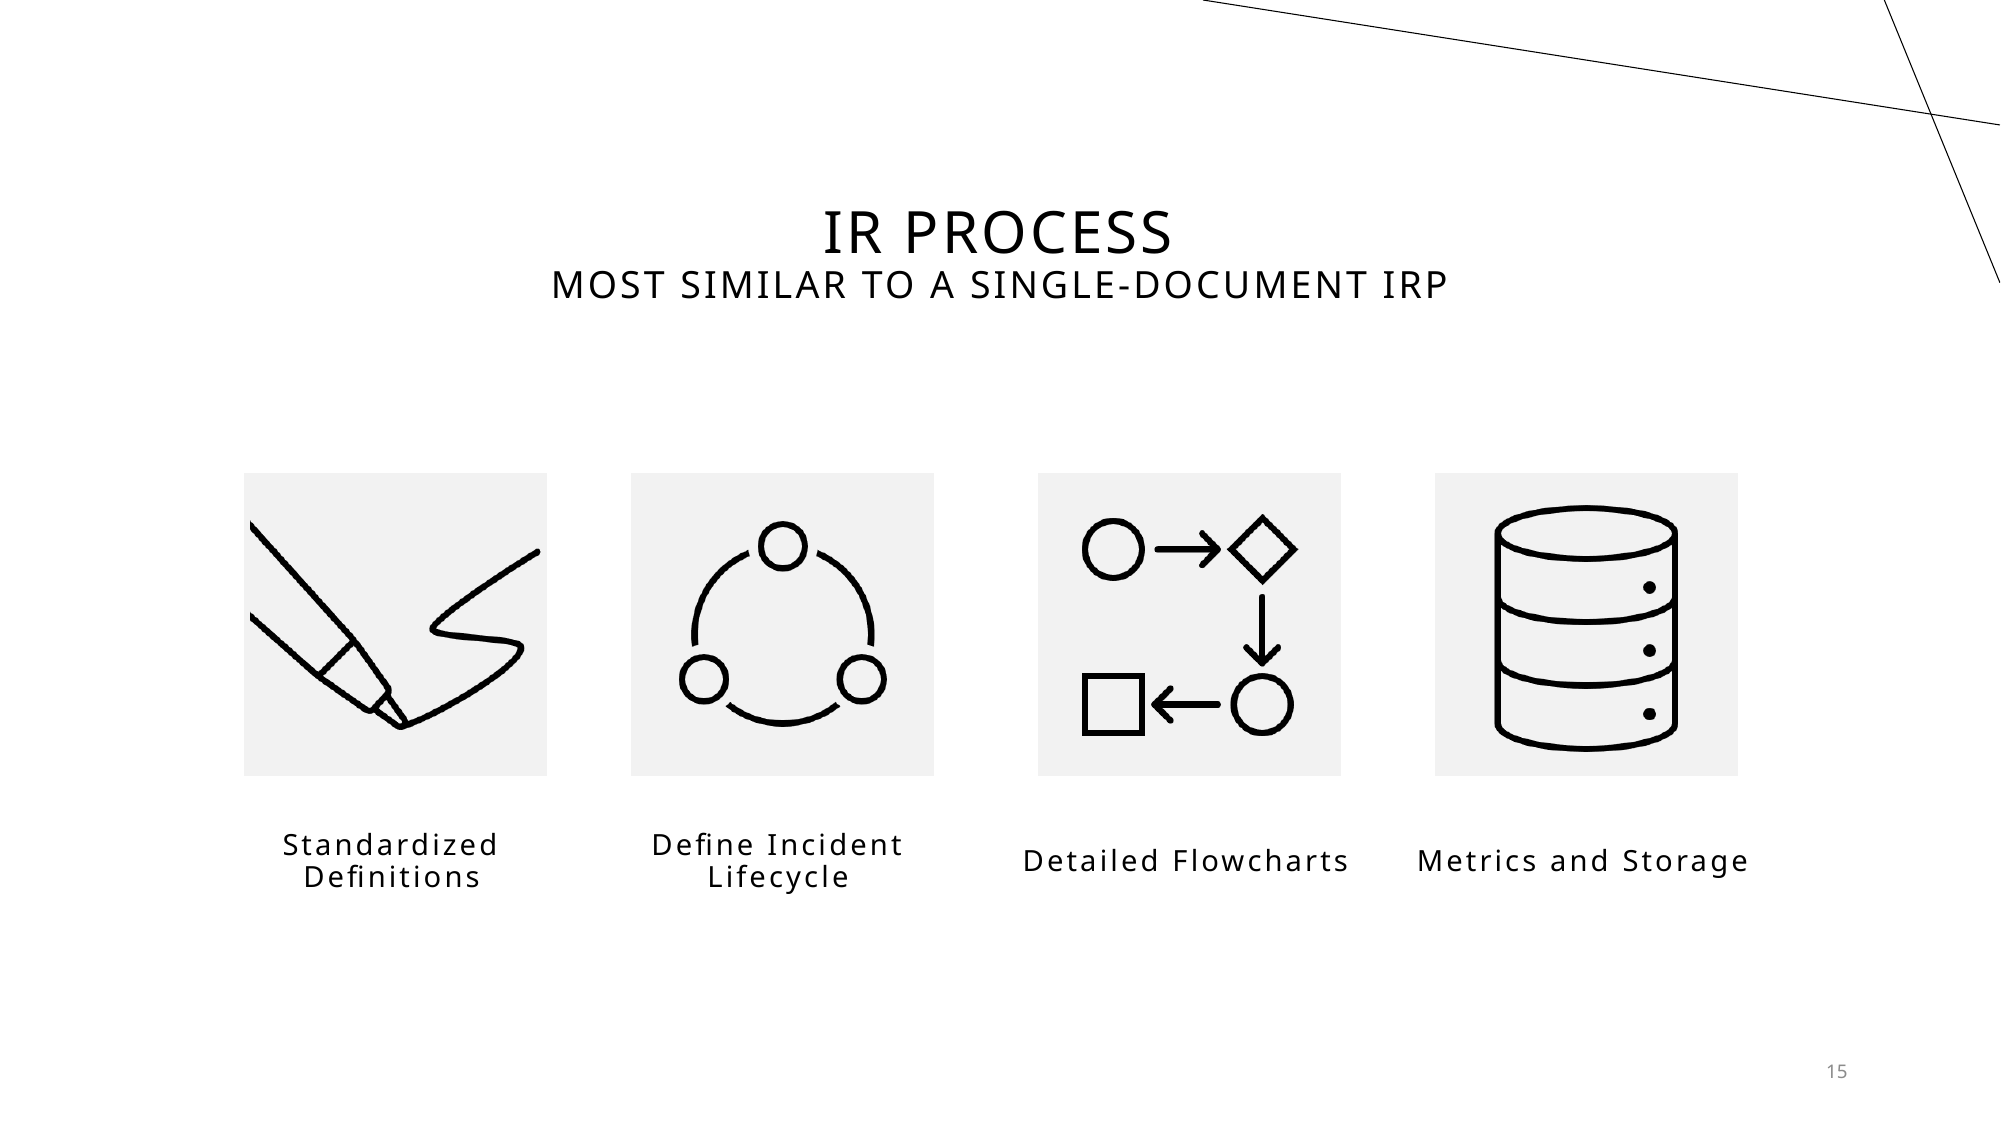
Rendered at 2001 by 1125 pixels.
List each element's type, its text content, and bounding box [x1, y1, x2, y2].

slide_number 15 [1412, 1042, 1863, 1103]
picture [1037, 473, 1341, 777]
list Define Incident Lifecycle [587, 834, 970, 891]
picture [1434, 473, 1738, 777]
picture [631, 473, 934, 777]
picture [243, 473, 547, 777]
list Detailed Flowcharts [995, 834, 1376, 891]
list Metrics and Storage [1392, 834, 1773, 891]
title IR Process Most similar to a single-document IRP [309, 146, 1691, 364]
list Standardized Definitions [201, 834, 582, 891]
